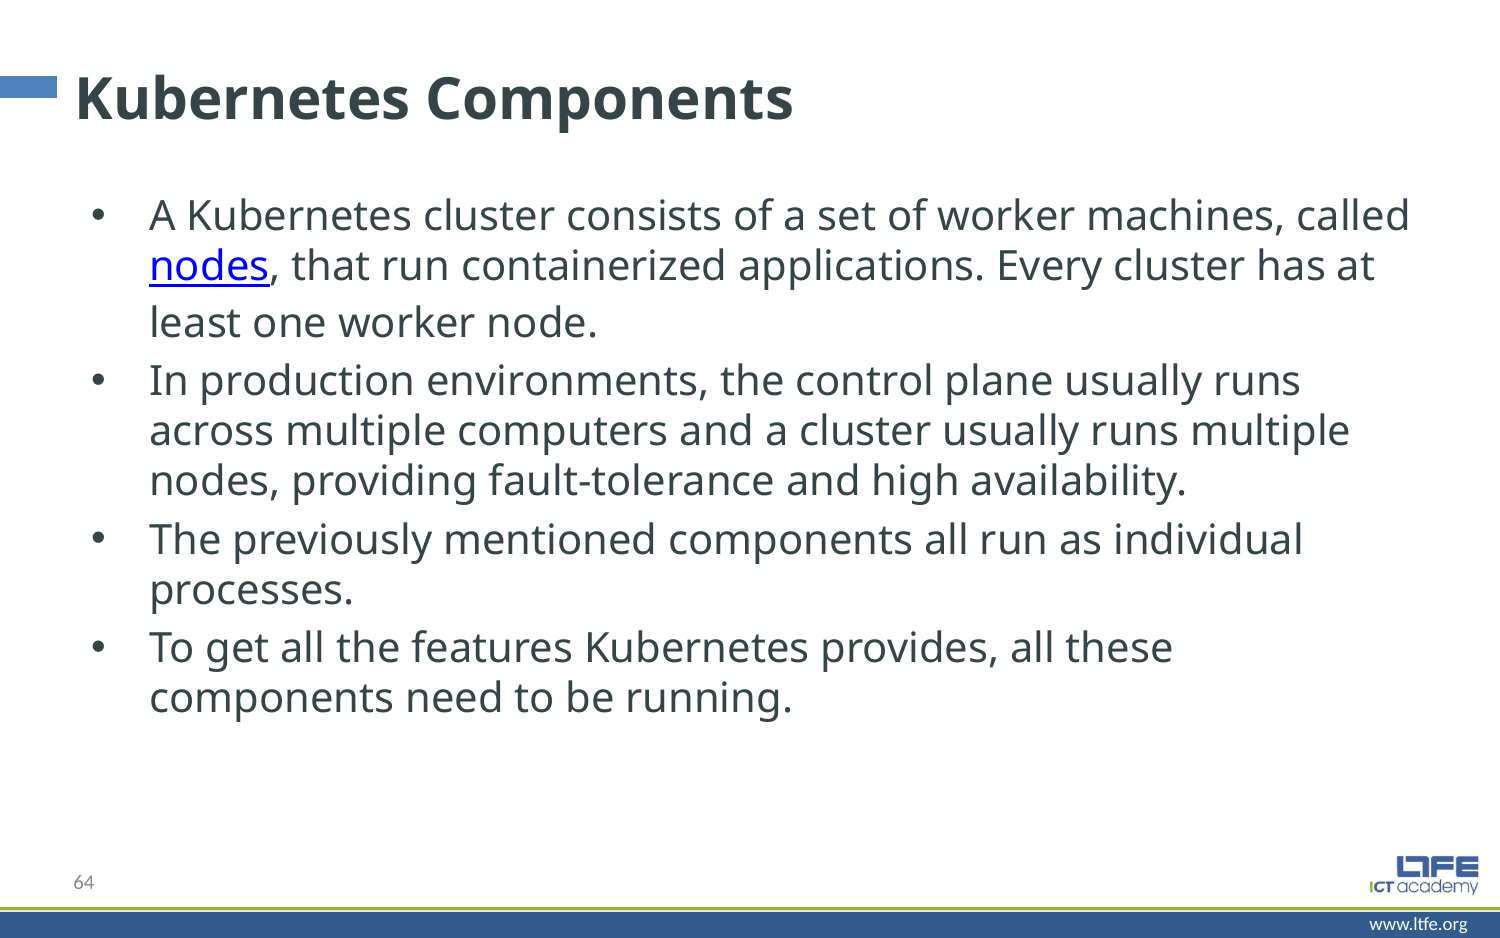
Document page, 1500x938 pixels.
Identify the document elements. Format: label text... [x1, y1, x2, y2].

title Kubernetes Components [59, 75, 1410, 179]
picture [0, 0, 1500, 938]
list A Kubernetes cluster consists of a set of worker machines, called nodes, that run containerized applications. Every cluster has at least one worker node. In production environments, the control plane usually runs across multiple computers and a cluster usually runs multiple nodes, providing fault-tolerance and high availability. The previously mentioned components all run as individual processes. To get all the features Kubernetes provides, all these components need to be running. [59, 181, 1443, 857]
slide_number 64 [58, 856, 199, 907]
